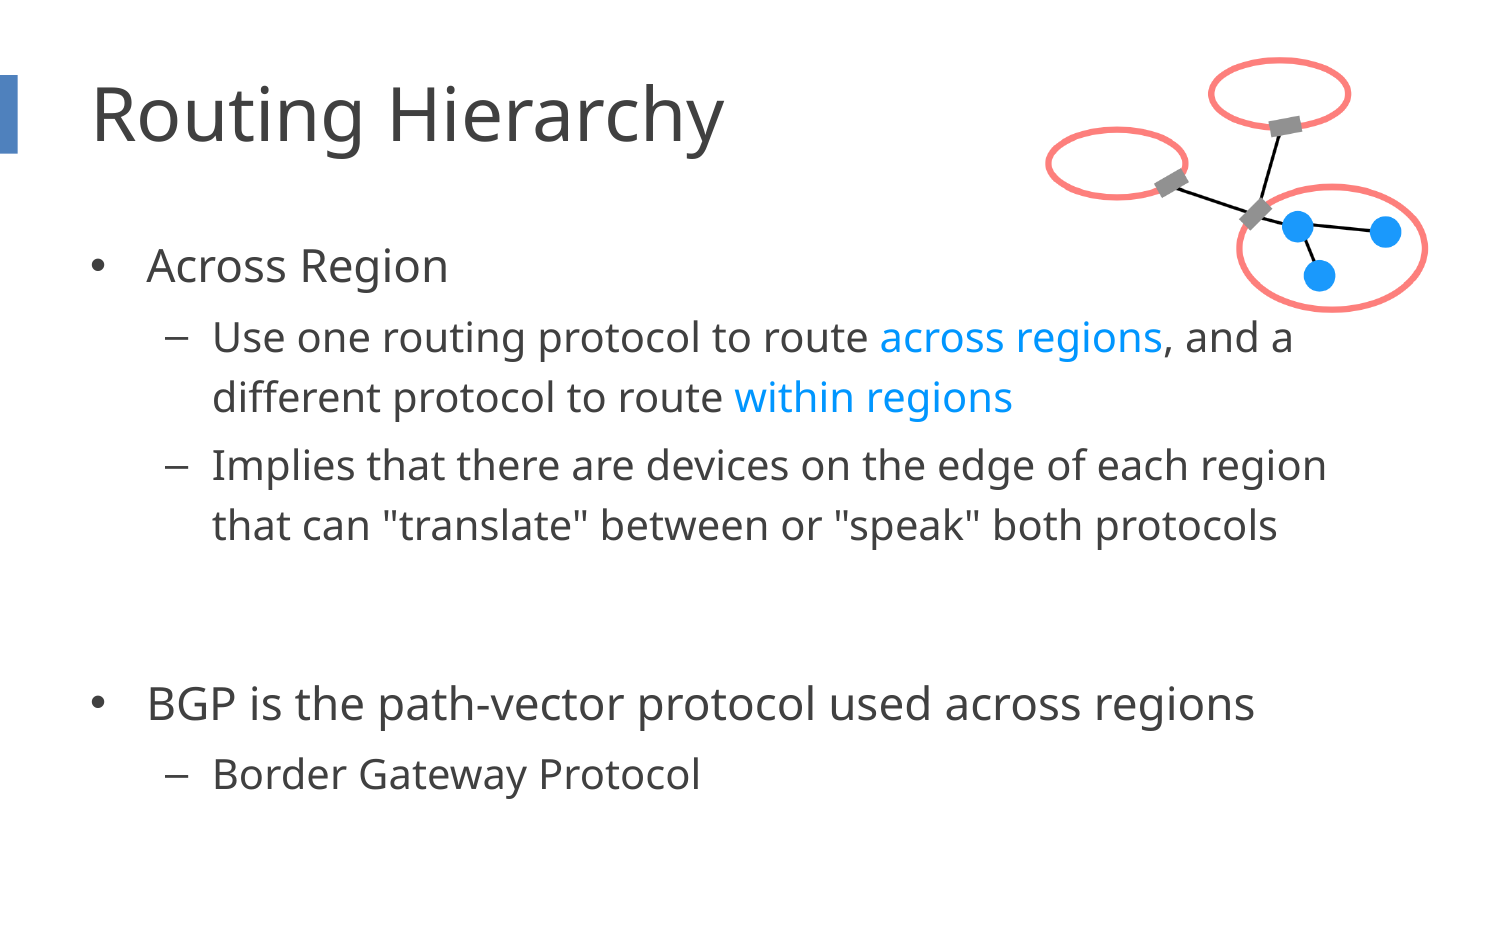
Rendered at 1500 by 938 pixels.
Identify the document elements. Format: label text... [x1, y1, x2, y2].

title Routing Hierarchy [75, 37, 1425, 186]
picture [1009, 45, 1459, 332]
list Across Region Use one routing protocol to route across regions, and a different protocol to route within regions Implies that there are devices on the edge of each region that can "translate" between or "speak" both protocols BGP is the path-vector protocol used across regions Border Gateway Protocol [75, 218, 1425, 894]
